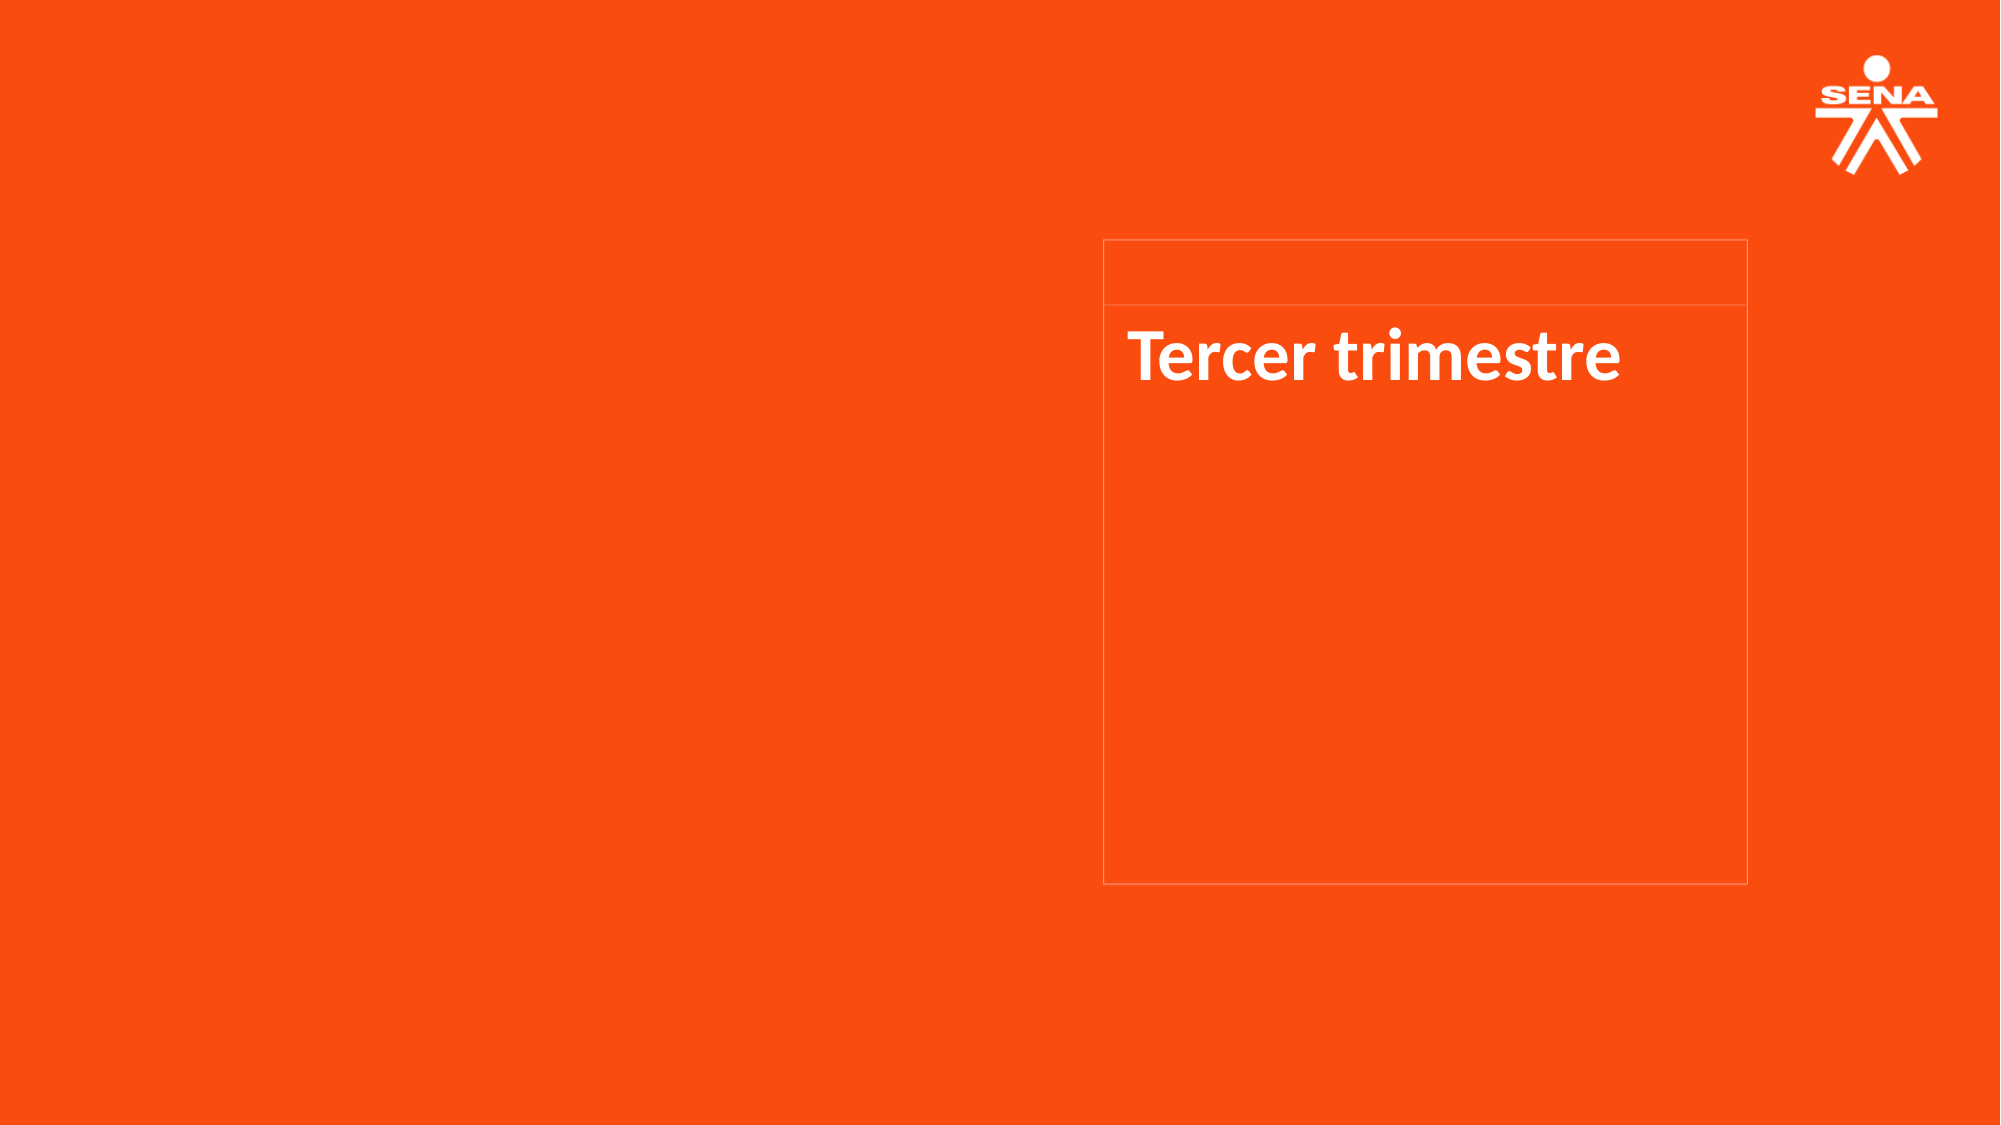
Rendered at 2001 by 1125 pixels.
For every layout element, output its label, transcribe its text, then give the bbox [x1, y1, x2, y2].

picture [0, 0, 2000, 1125]
text_box Tercer trimestre [1112, 297, 1743, 403]
